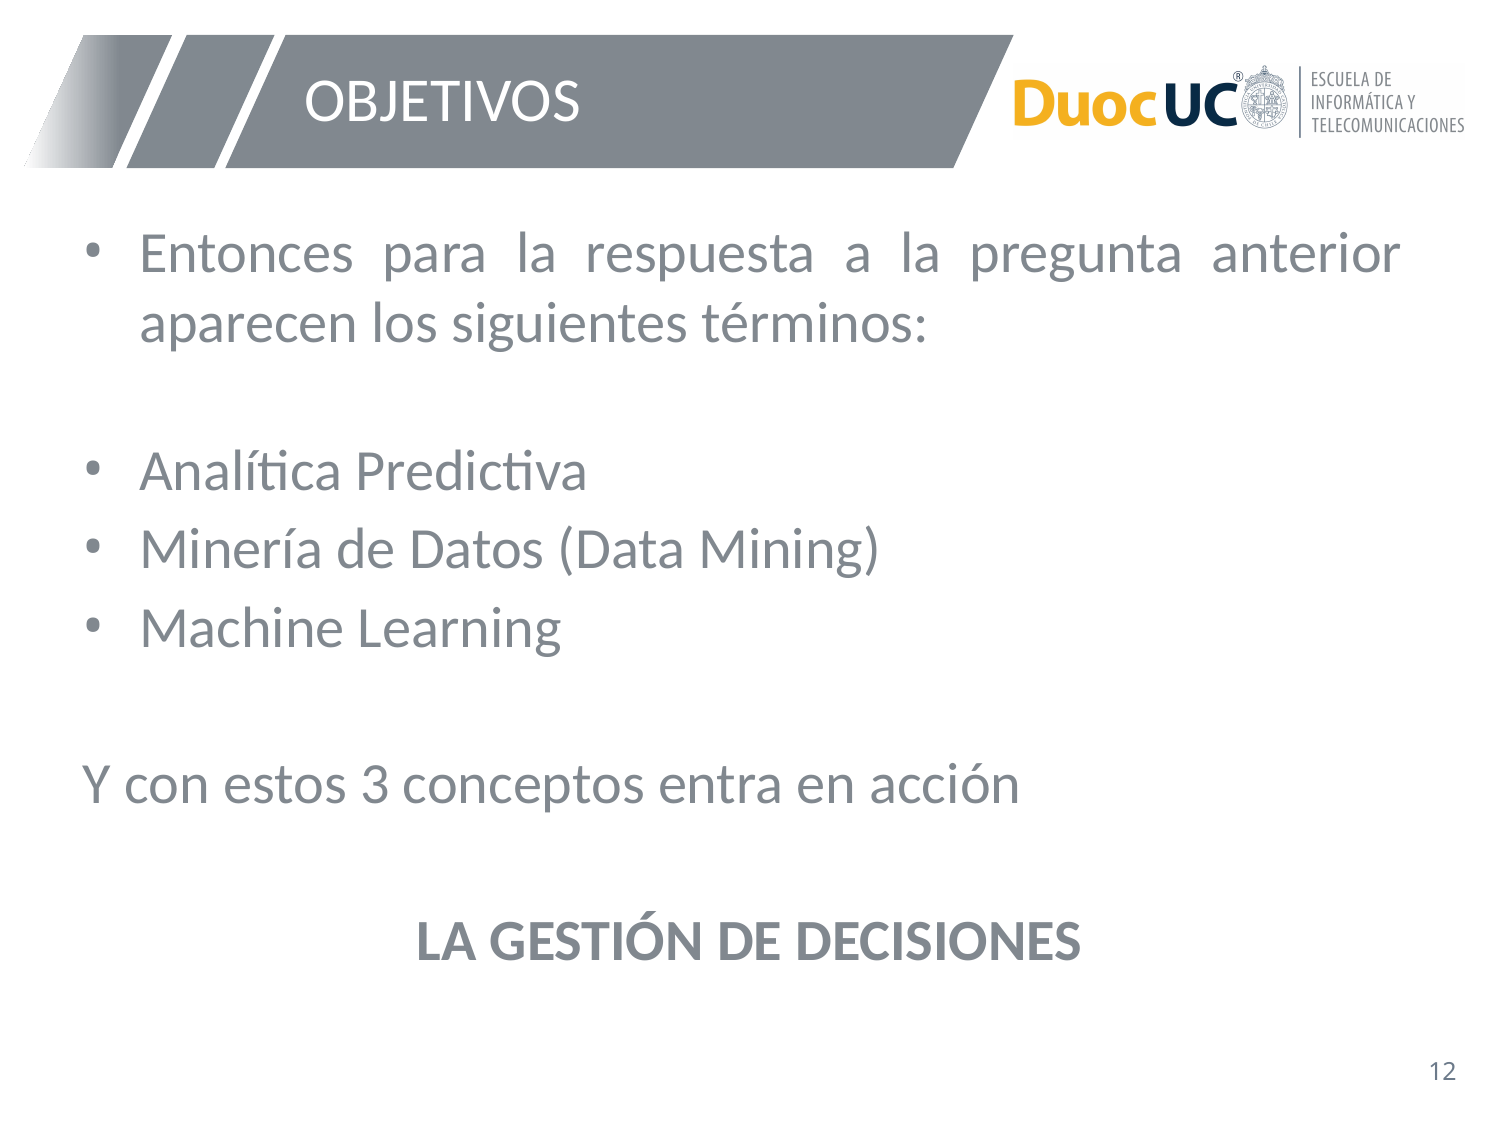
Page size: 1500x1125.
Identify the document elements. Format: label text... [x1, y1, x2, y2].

picture [1013, 63, 1465, 140]
title OBJETIVOS [289, 34, 993, 169]
list Entonces para la respuesta a la pregunta anterior aparecen los siguientes términos: Analítica Predictiva Minería de Datos (Data Mining) Machine Learning Y con estos 3 conceptos entra en acción LA GESTIÓN DE DECISIONES [67, 206, 1418, 949]
